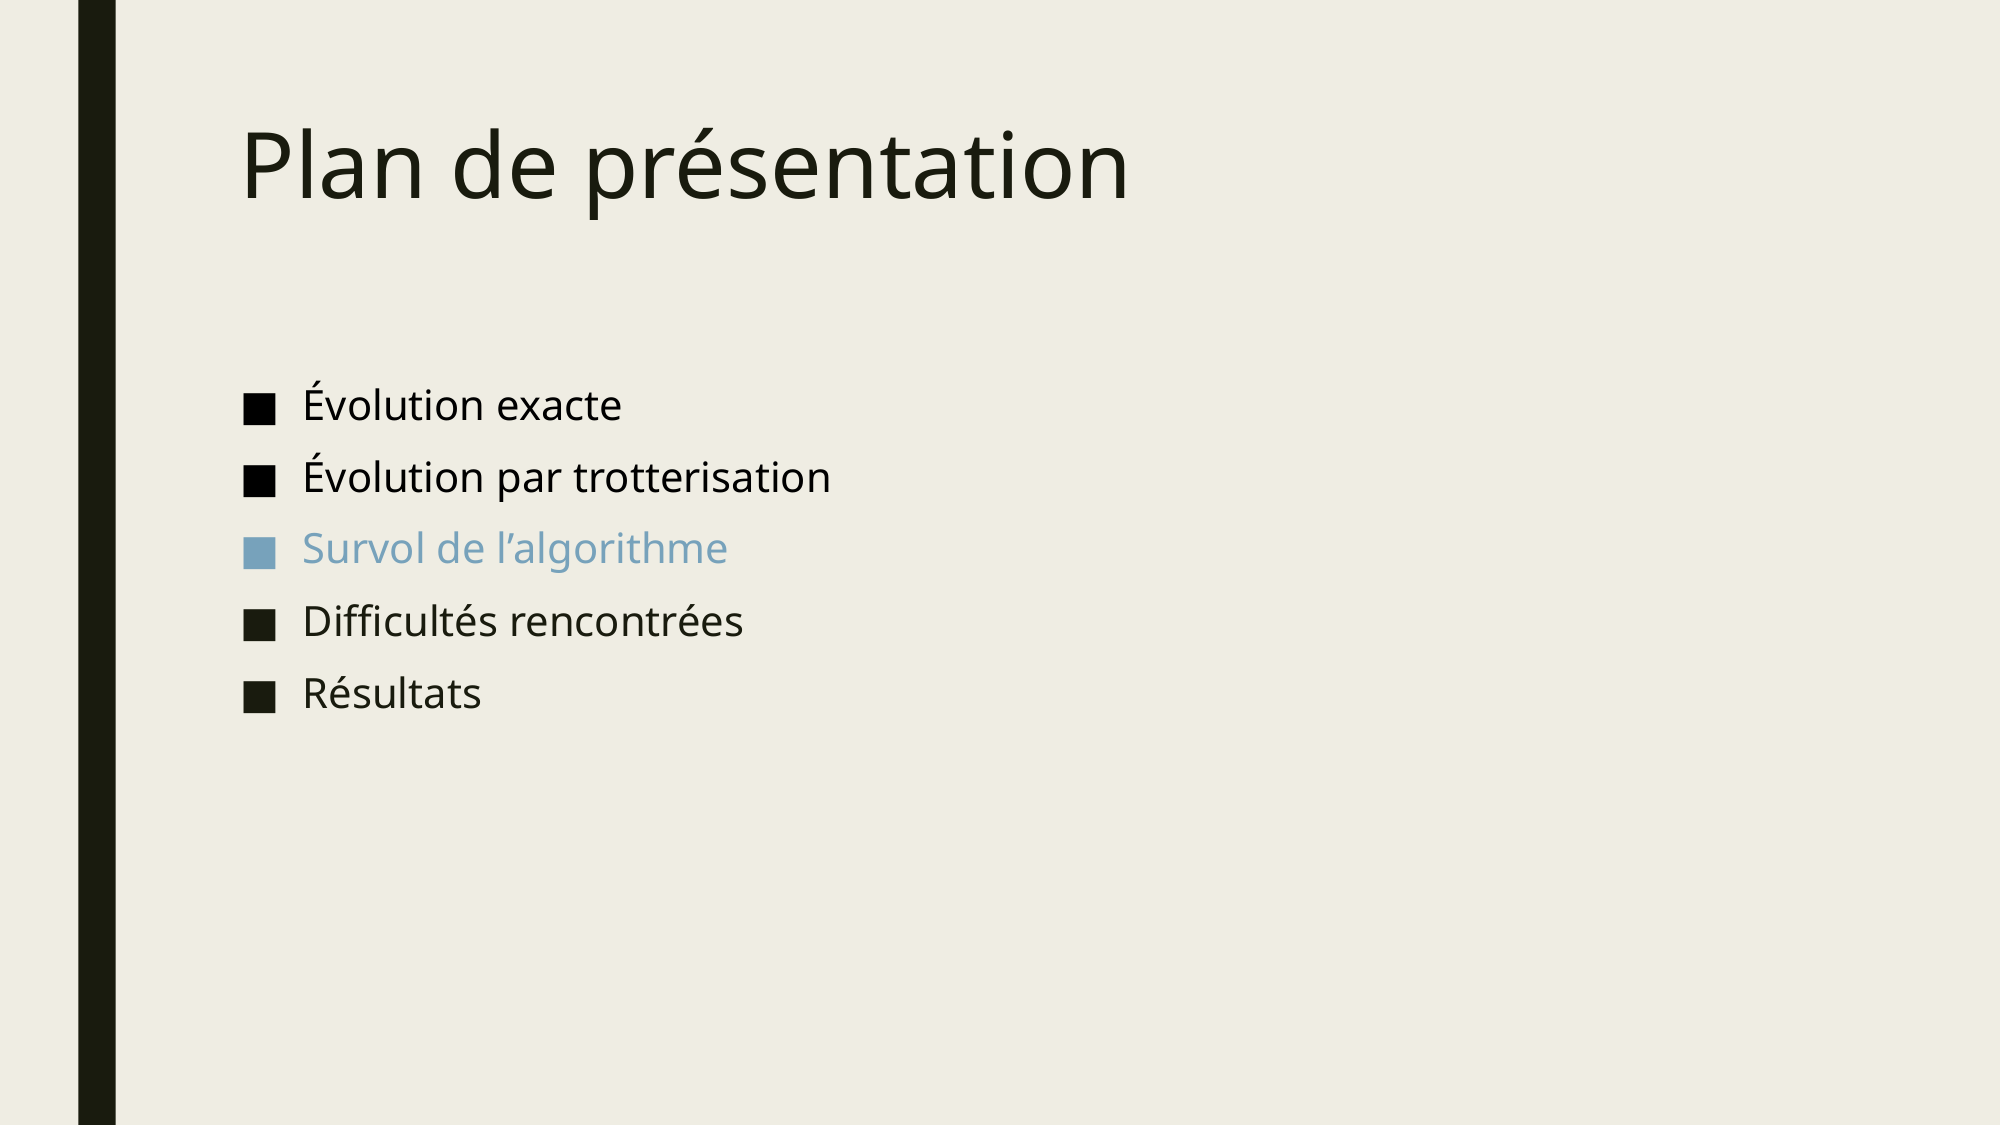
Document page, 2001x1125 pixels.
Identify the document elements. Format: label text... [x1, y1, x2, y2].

text_box Évolution exacte Évolution par trotterisation Survol de l’algorithme Difficultés rencontrées Résultats [225, 375, 1800, 963]
title Plan de présentation [225, 112, 1800, 243]
